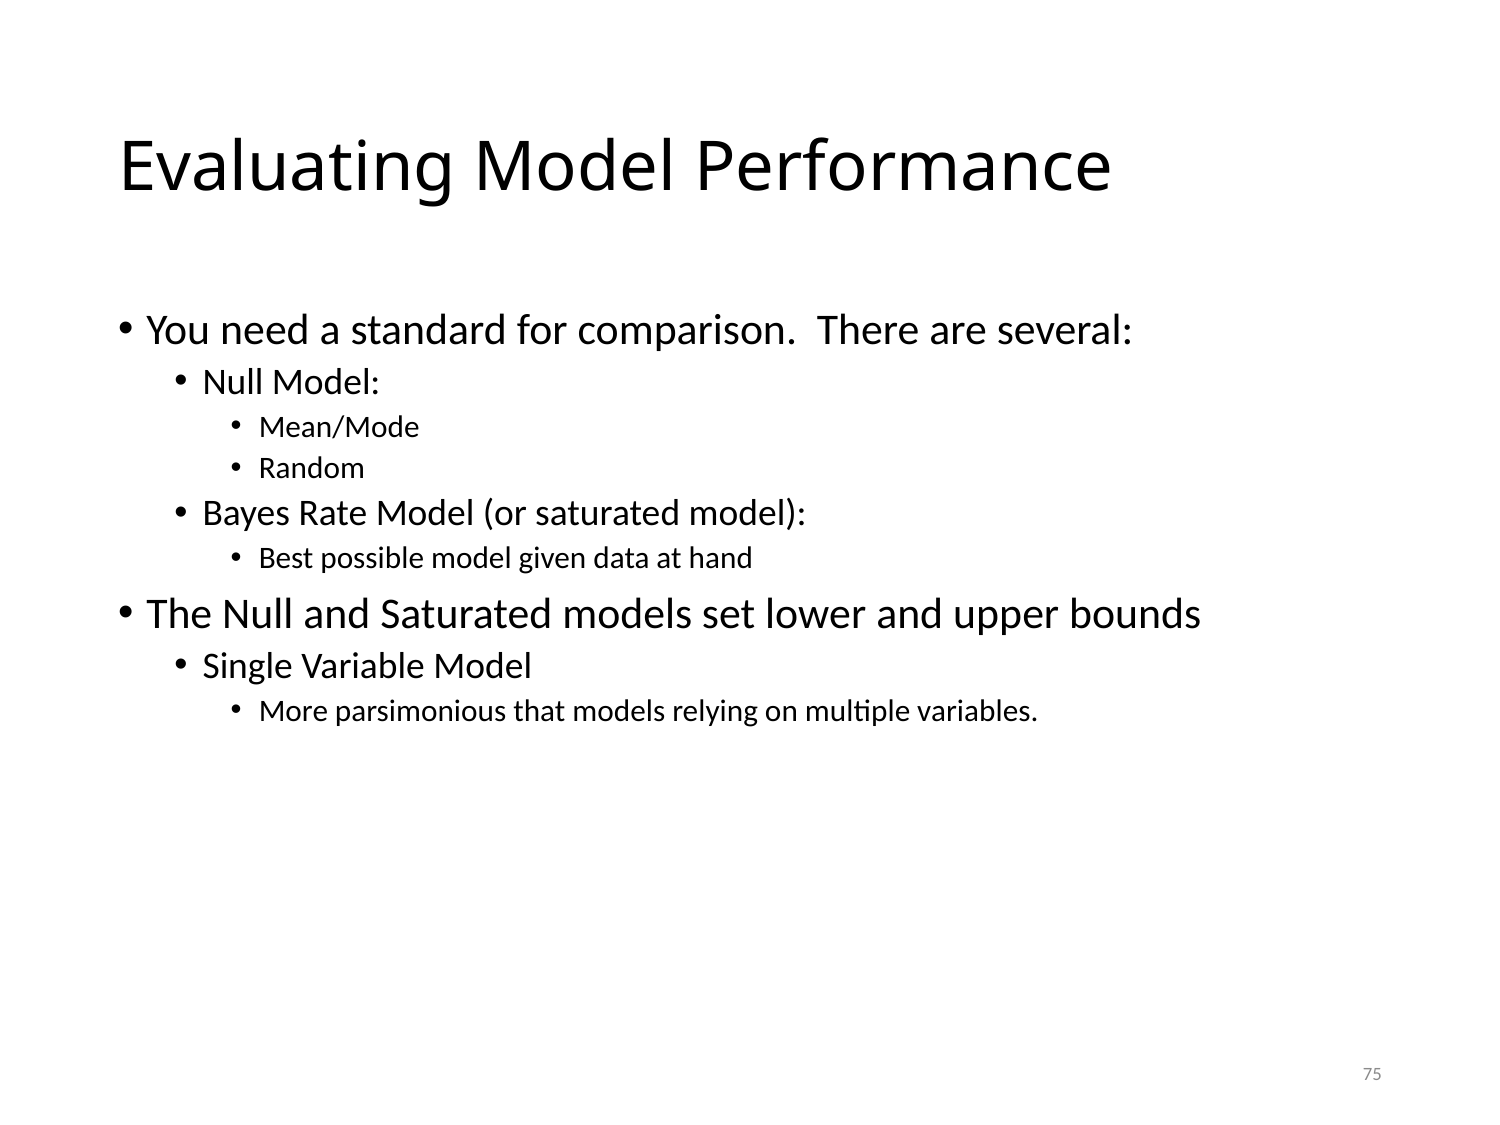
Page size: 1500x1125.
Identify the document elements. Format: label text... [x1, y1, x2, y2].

title Evaluating Model Performance [103, 59, 1397, 278]
slide_number 75 [1059, 1042, 1397, 1103]
list You need a standard for comparison. There are several: Null Model: Mean/Mode Random Bayes Rate Model (or saturated model): Best possible model given data at hand The Null and Saturated models set lower and upper bounds Single Variable Model More parsimonious that models relying on multiple variables. [103, 299, 1397, 1014]
